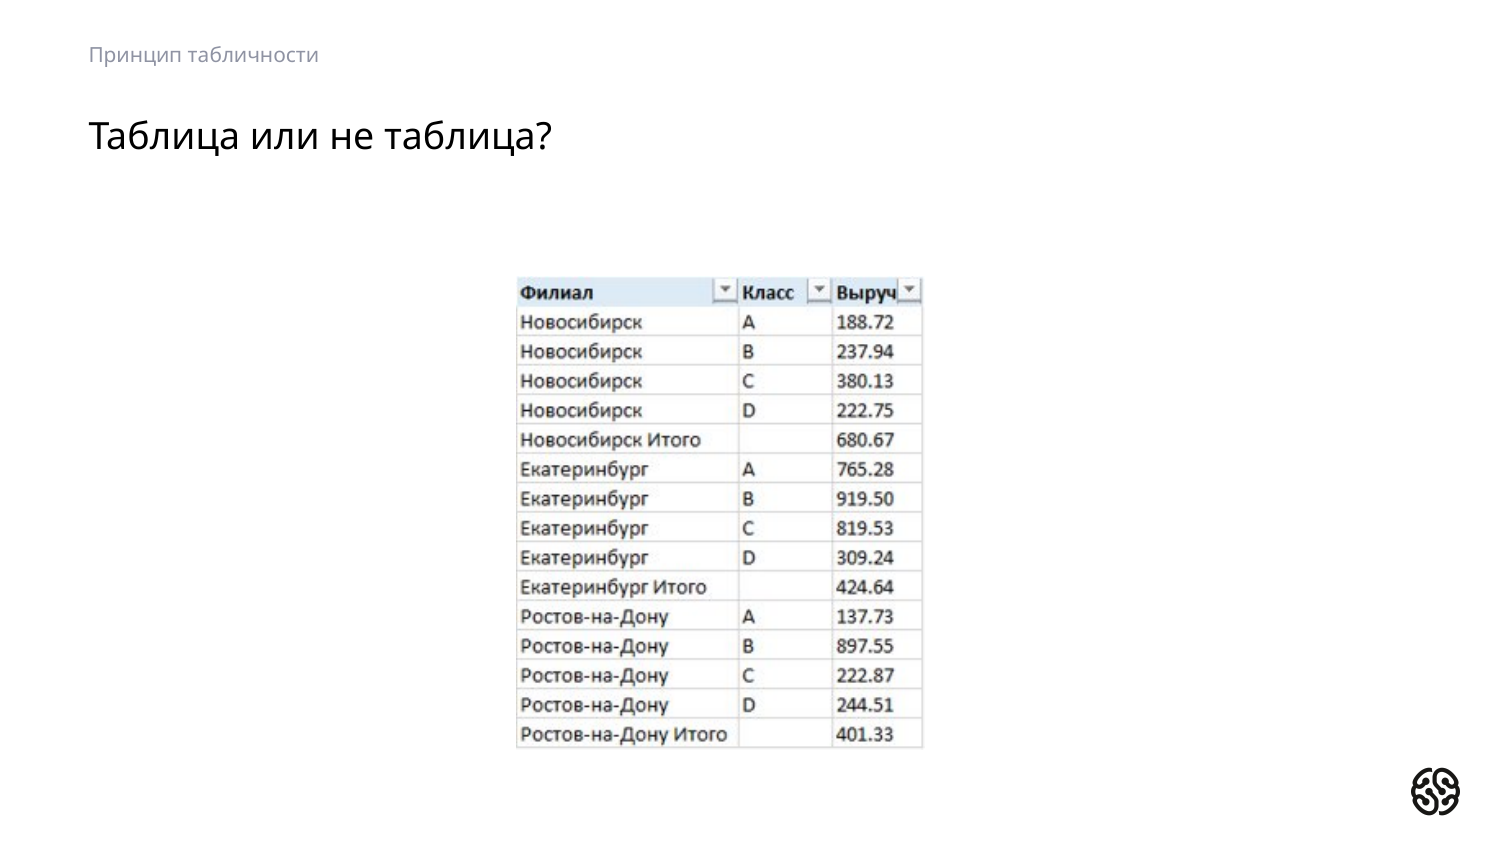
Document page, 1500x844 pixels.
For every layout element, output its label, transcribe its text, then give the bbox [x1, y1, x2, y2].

picture [516, 276, 925, 750]
picture [1411, 767, 1460, 816]
subtitle Принцип табличности [88, 24, 1412, 84]
title Таблица или не таблица? [88, 118, 1412, 260]
